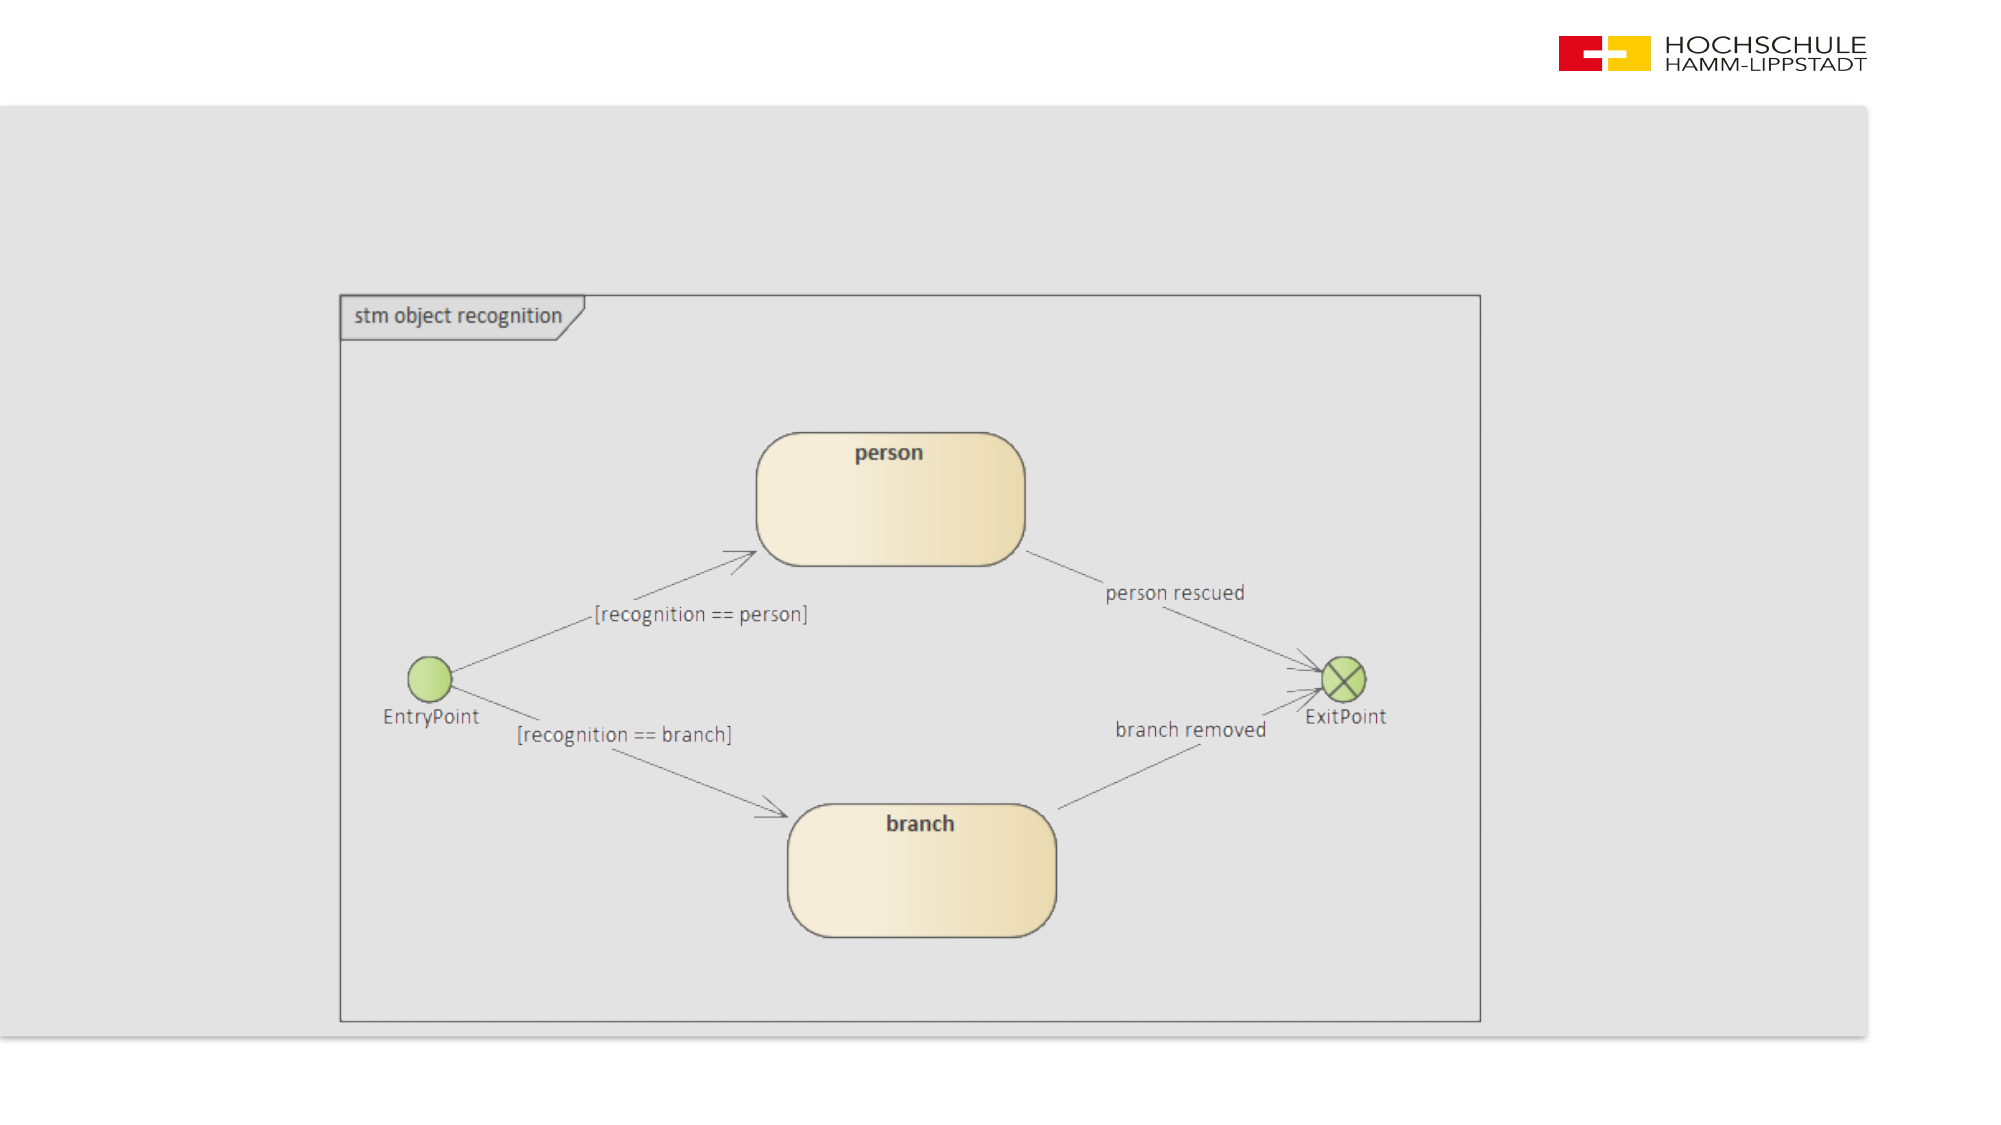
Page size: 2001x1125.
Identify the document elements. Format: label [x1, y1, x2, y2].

list [316, 272, 1508, 1047]
picture [1559, 36, 1867, 71]
